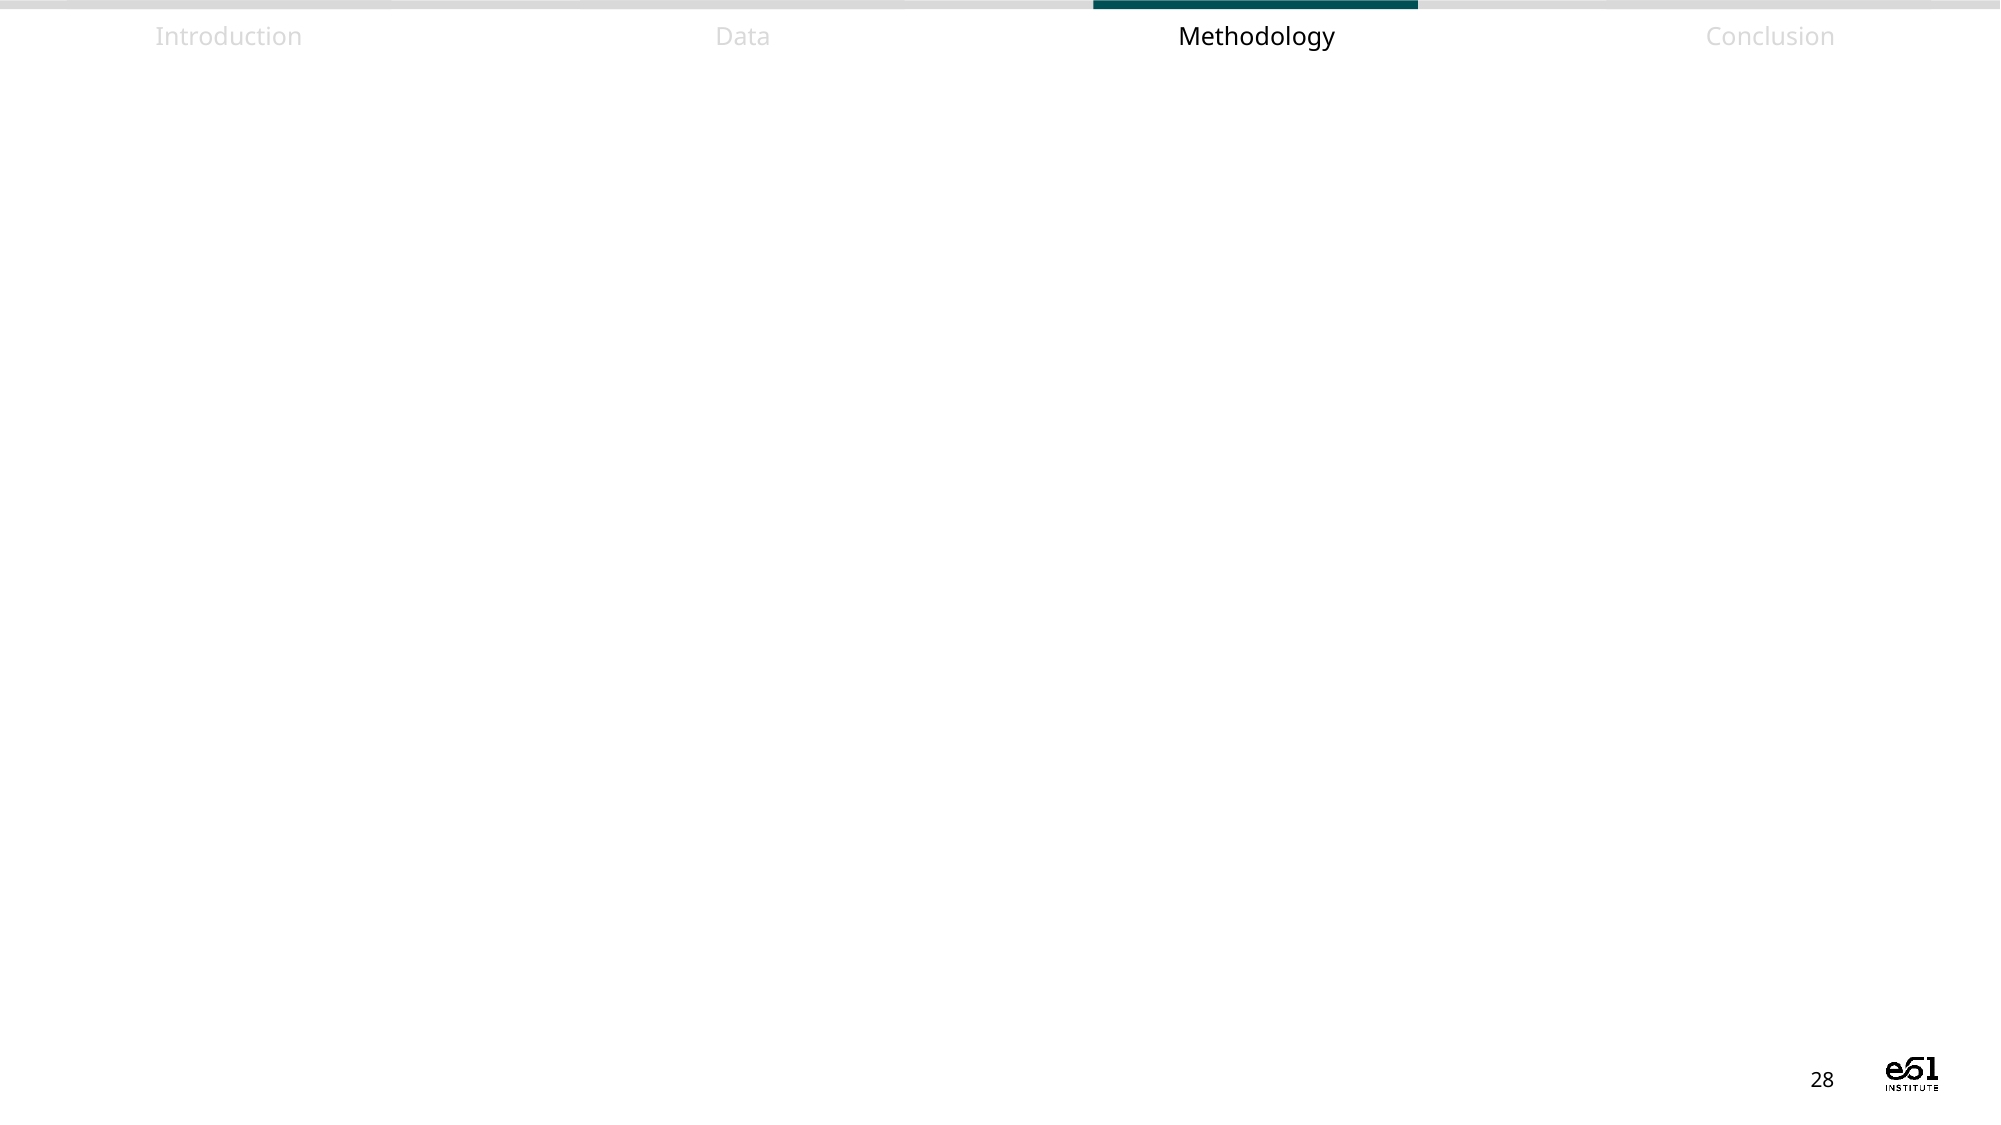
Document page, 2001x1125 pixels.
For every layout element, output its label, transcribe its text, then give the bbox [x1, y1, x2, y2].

slide_number 28 [1795, 1050, 1888, 1095]
picture [1883, 1048, 1941, 1096]
